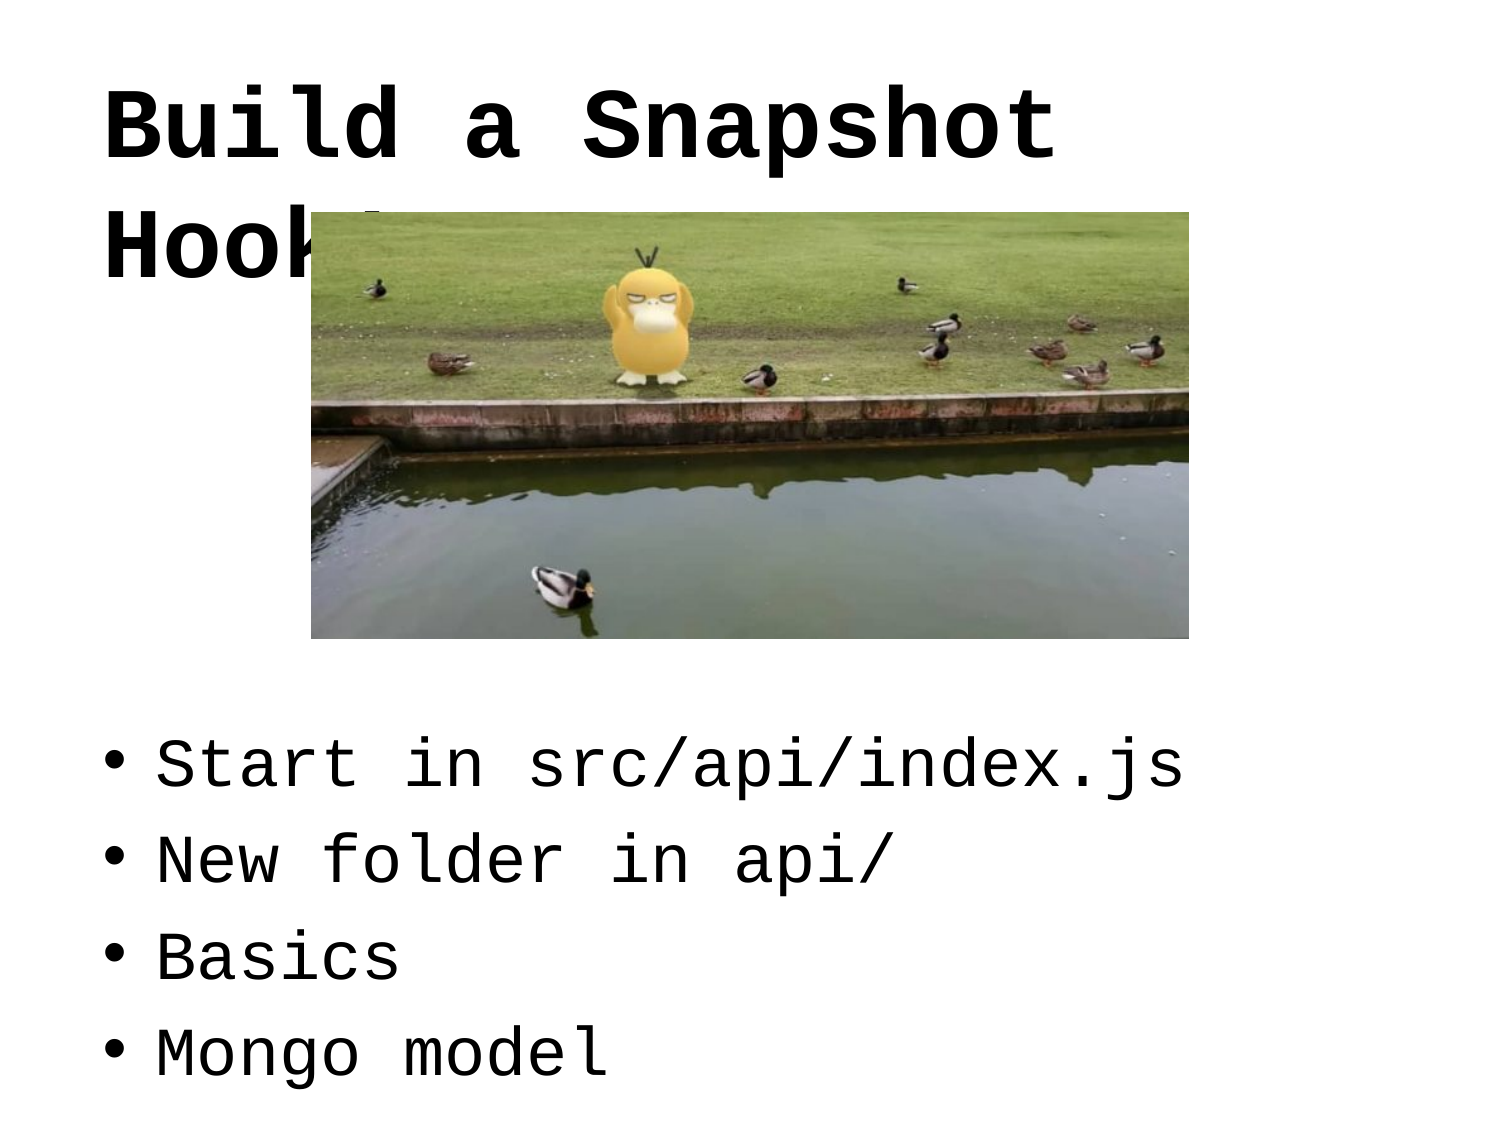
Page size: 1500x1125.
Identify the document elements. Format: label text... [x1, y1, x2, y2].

list Build a Snapshot Hook! [87, 50, 1438, 213]
picture [311, 212, 1189, 640]
text_box Start in src/api/index.js New folder in api/ Basics Mongo model [87, 710, 1438, 1098]
